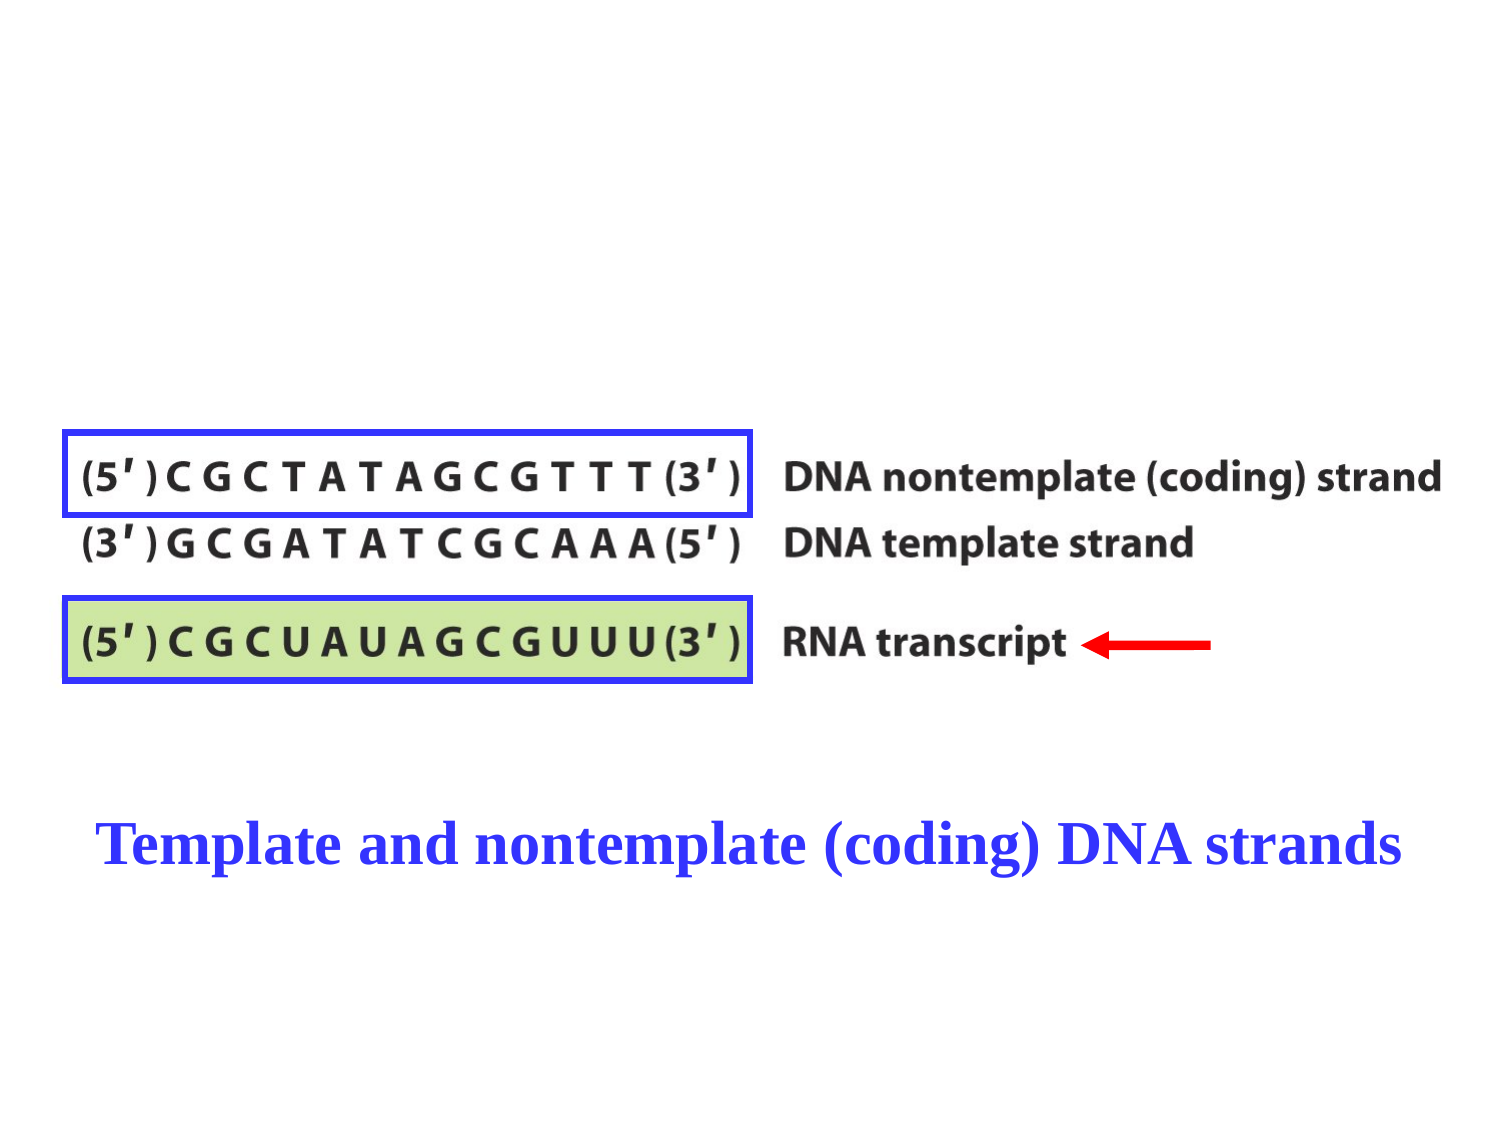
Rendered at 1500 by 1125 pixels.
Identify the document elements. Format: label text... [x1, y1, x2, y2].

picture [49, 435, 1451, 690]
text_box Template and nontemplate (coding) DNA strands [80, 794, 1419, 885]
